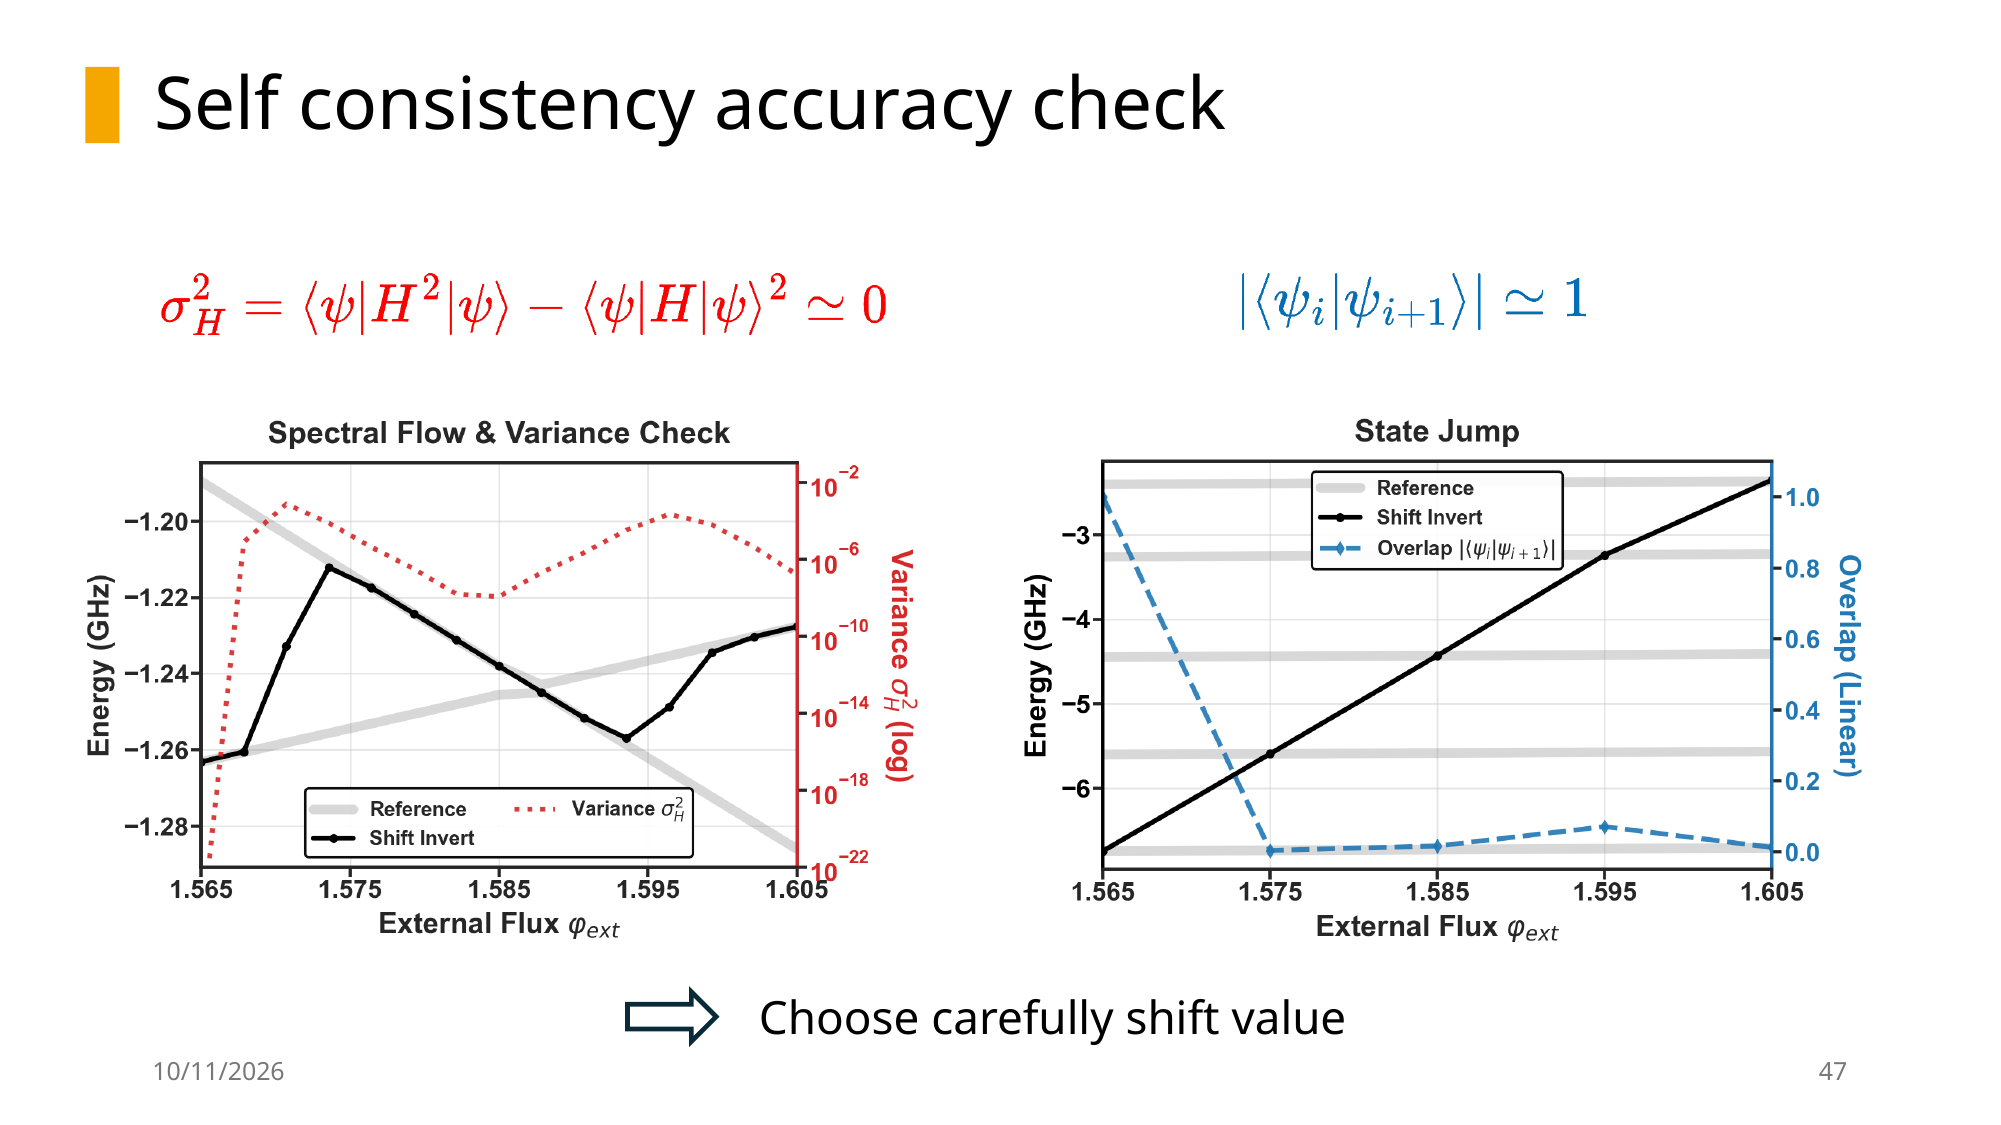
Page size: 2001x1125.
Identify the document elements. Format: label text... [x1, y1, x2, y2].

text_box [84, 65, 121, 145]
picture [1235, 272, 1590, 331]
text_box Choose carefully shift value [744, 981, 1602, 1052]
picture [84, 417, 921, 943]
slide_number 47 [1412, 1042, 1863, 1103]
picture [158, 273, 888, 335]
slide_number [137, 1042, 588, 1103]
text_box Self consistency accuracy check [139, 9, 1969, 204]
text_box [625, 988, 719, 1046]
picture [1021, 416, 1863, 945]
